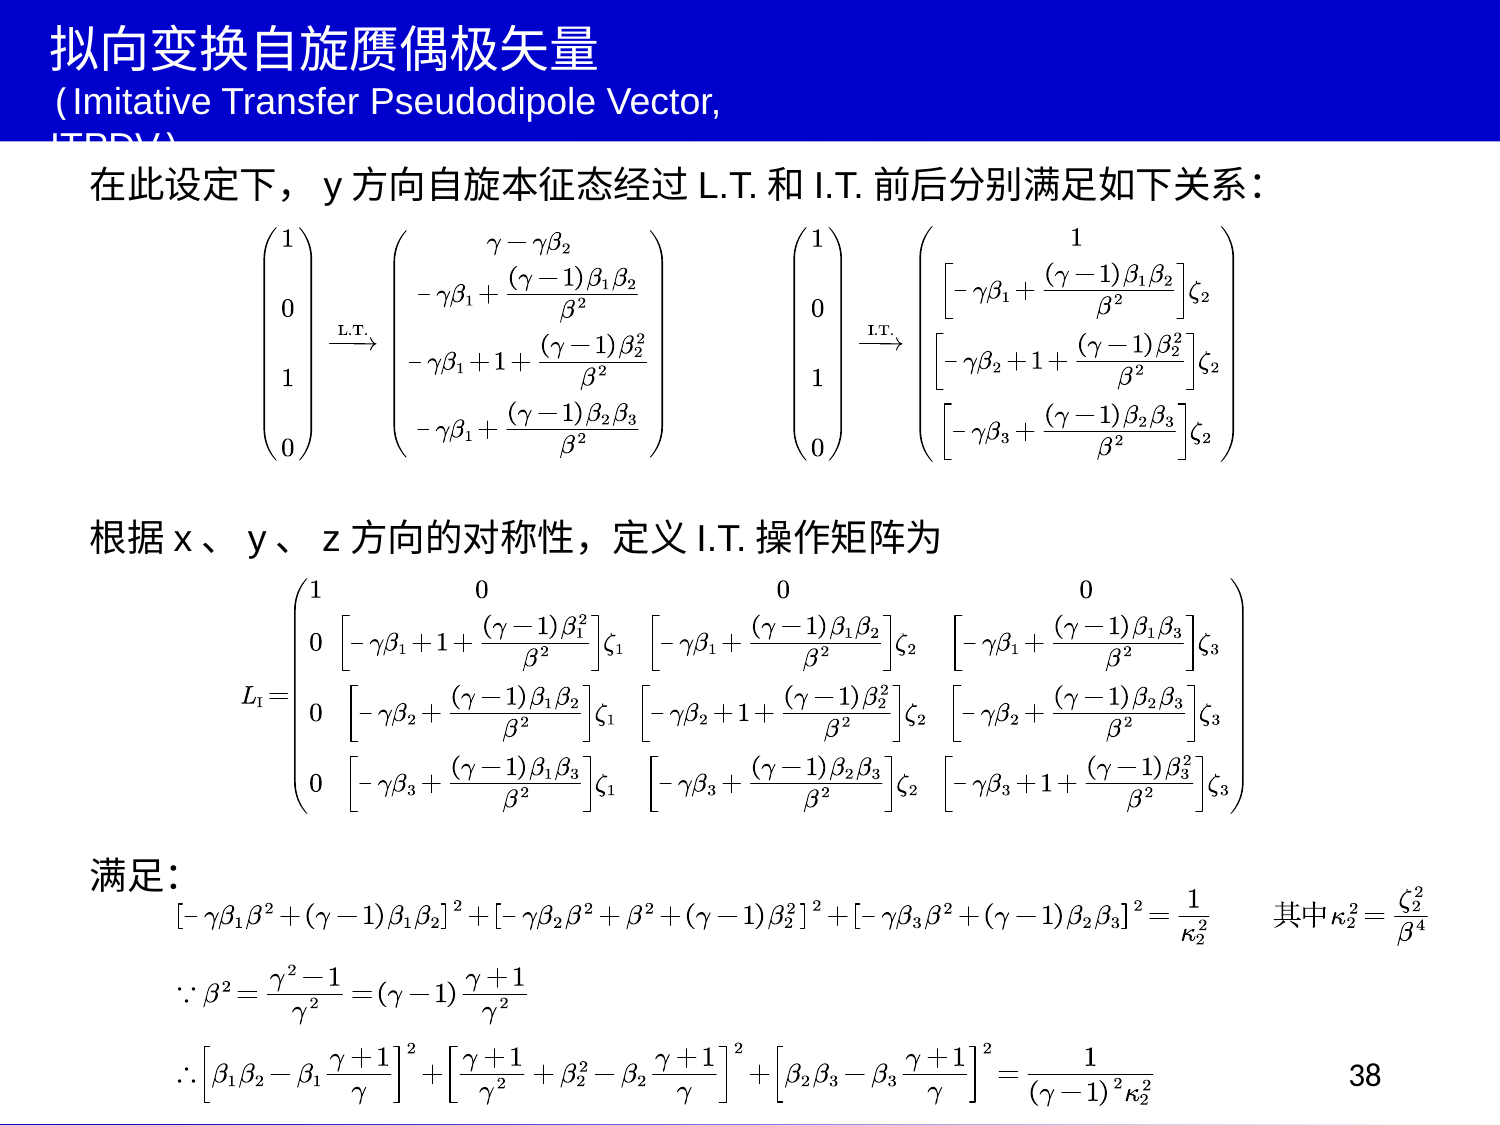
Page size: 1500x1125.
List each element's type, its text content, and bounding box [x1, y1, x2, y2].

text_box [238, 572, 1262, 823]
text_box 拟向变换自旋赝偶极矢量 (Imitative Transfer Pseudodipole Vector, ITPDV) [34, 10, 875, 131]
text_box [791, 219, 1239, 471]
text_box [171, 880, 1434, 1115]
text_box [261, 221, 668, 470]
text_box 在此设定下，y方向自旋本征态经过L.T.和I.T.前后分别满足如下关系： [0, 131, 1500, 214]
text_box 满足： [0, 822, 1500, 905]
